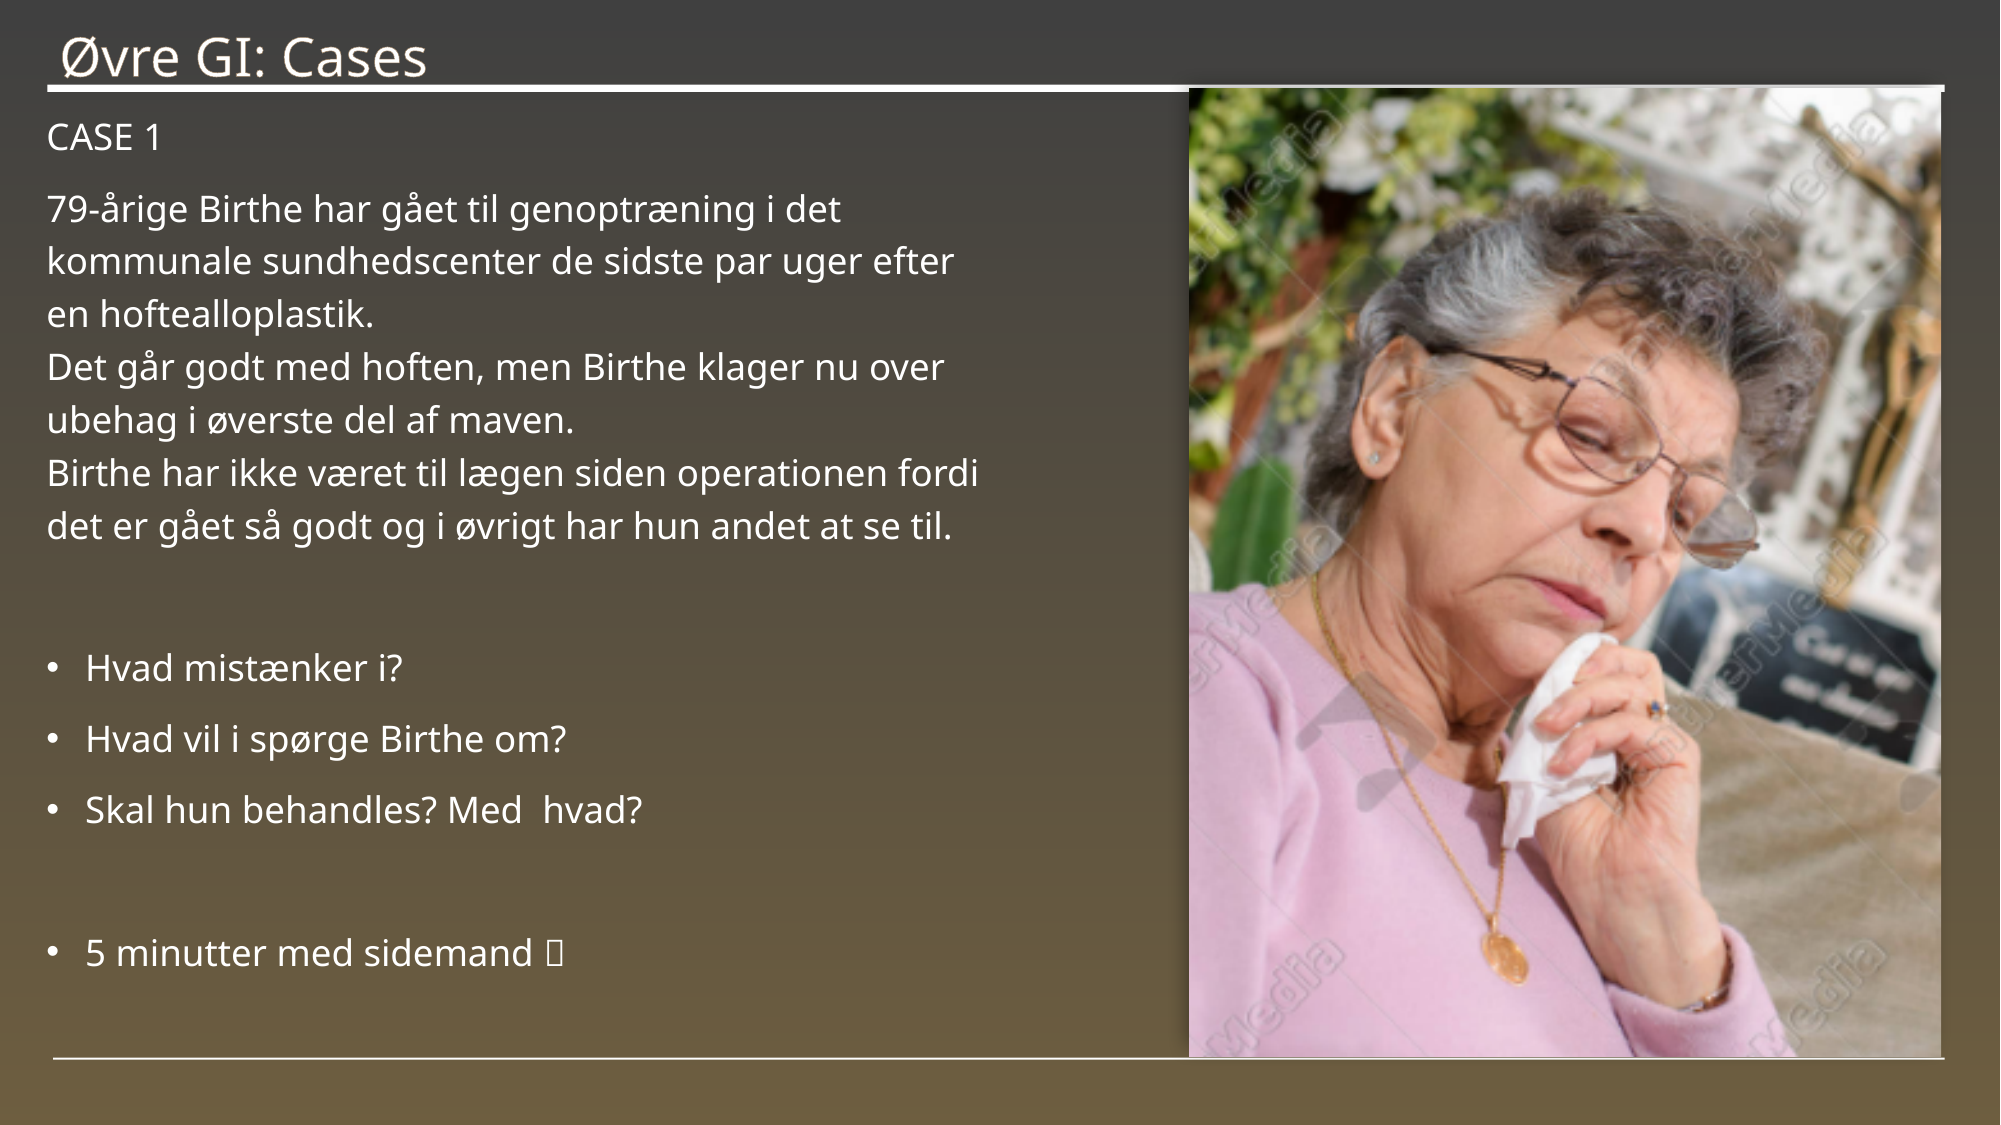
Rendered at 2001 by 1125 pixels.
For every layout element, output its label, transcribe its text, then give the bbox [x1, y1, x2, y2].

picture [1189, 88, 1942, 1057]
title Øvre GI: Cases [59, 29, 1021, 89]
list CASE 1 79-årige Birthe har gået til genoptræning i det kommunale sundhedscenter de sidste par uger efter en hoftealloplastik. Det går godt med hoften, men Birthe klager nu over ubehag i øverste del af maven. Birthe har ikke været til lægen siden operationen fordi det er gået så godt og i øvrigt har hun andet at se til. Hvad mistænker i? Hvad vil i spørge Birthe om? Skal hun behandles? Med hvad? 5 minutter med sidemand  [46, 105, 986, 987]
